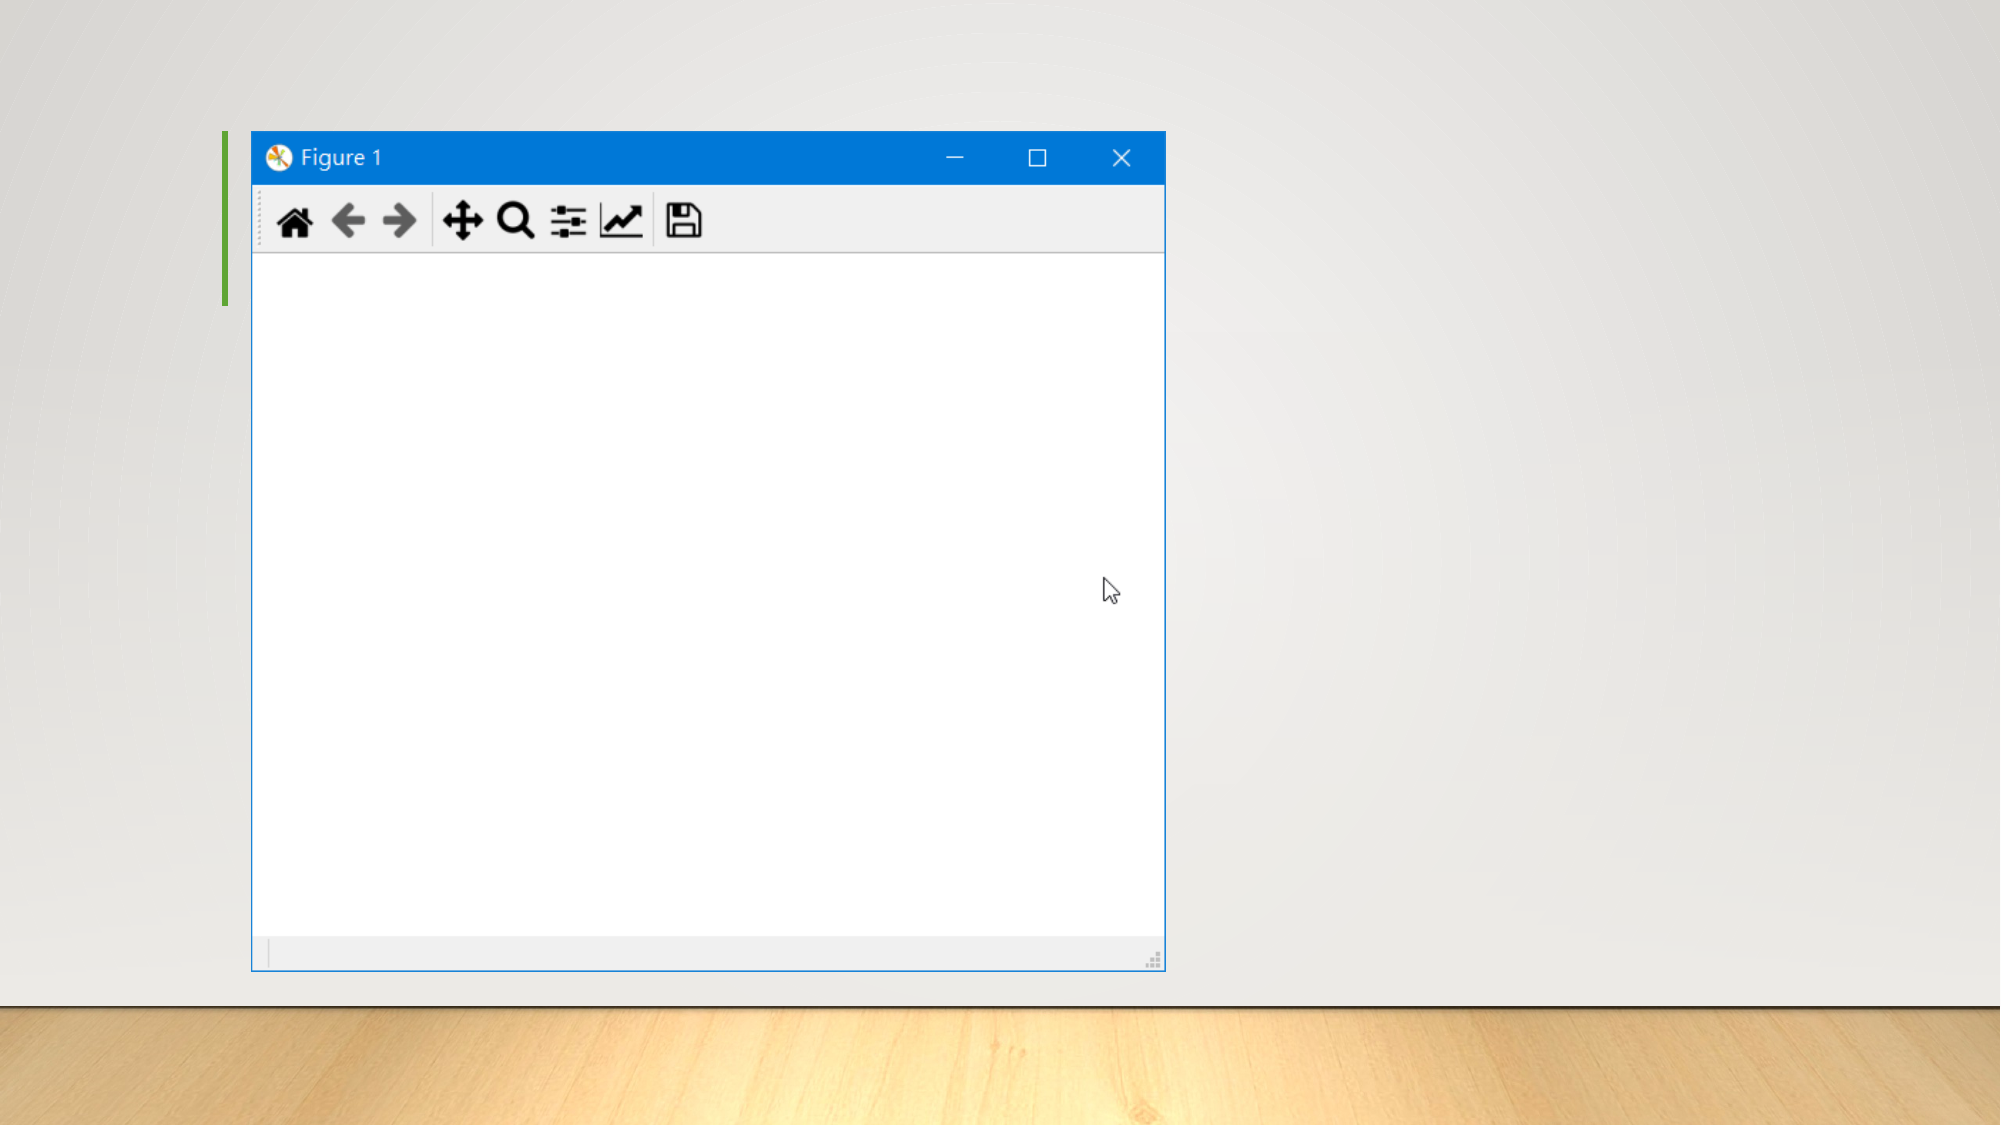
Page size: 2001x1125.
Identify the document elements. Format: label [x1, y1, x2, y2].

picture [0, 1006, 2000, 1125]
list [251, 131, 1166, 972]
